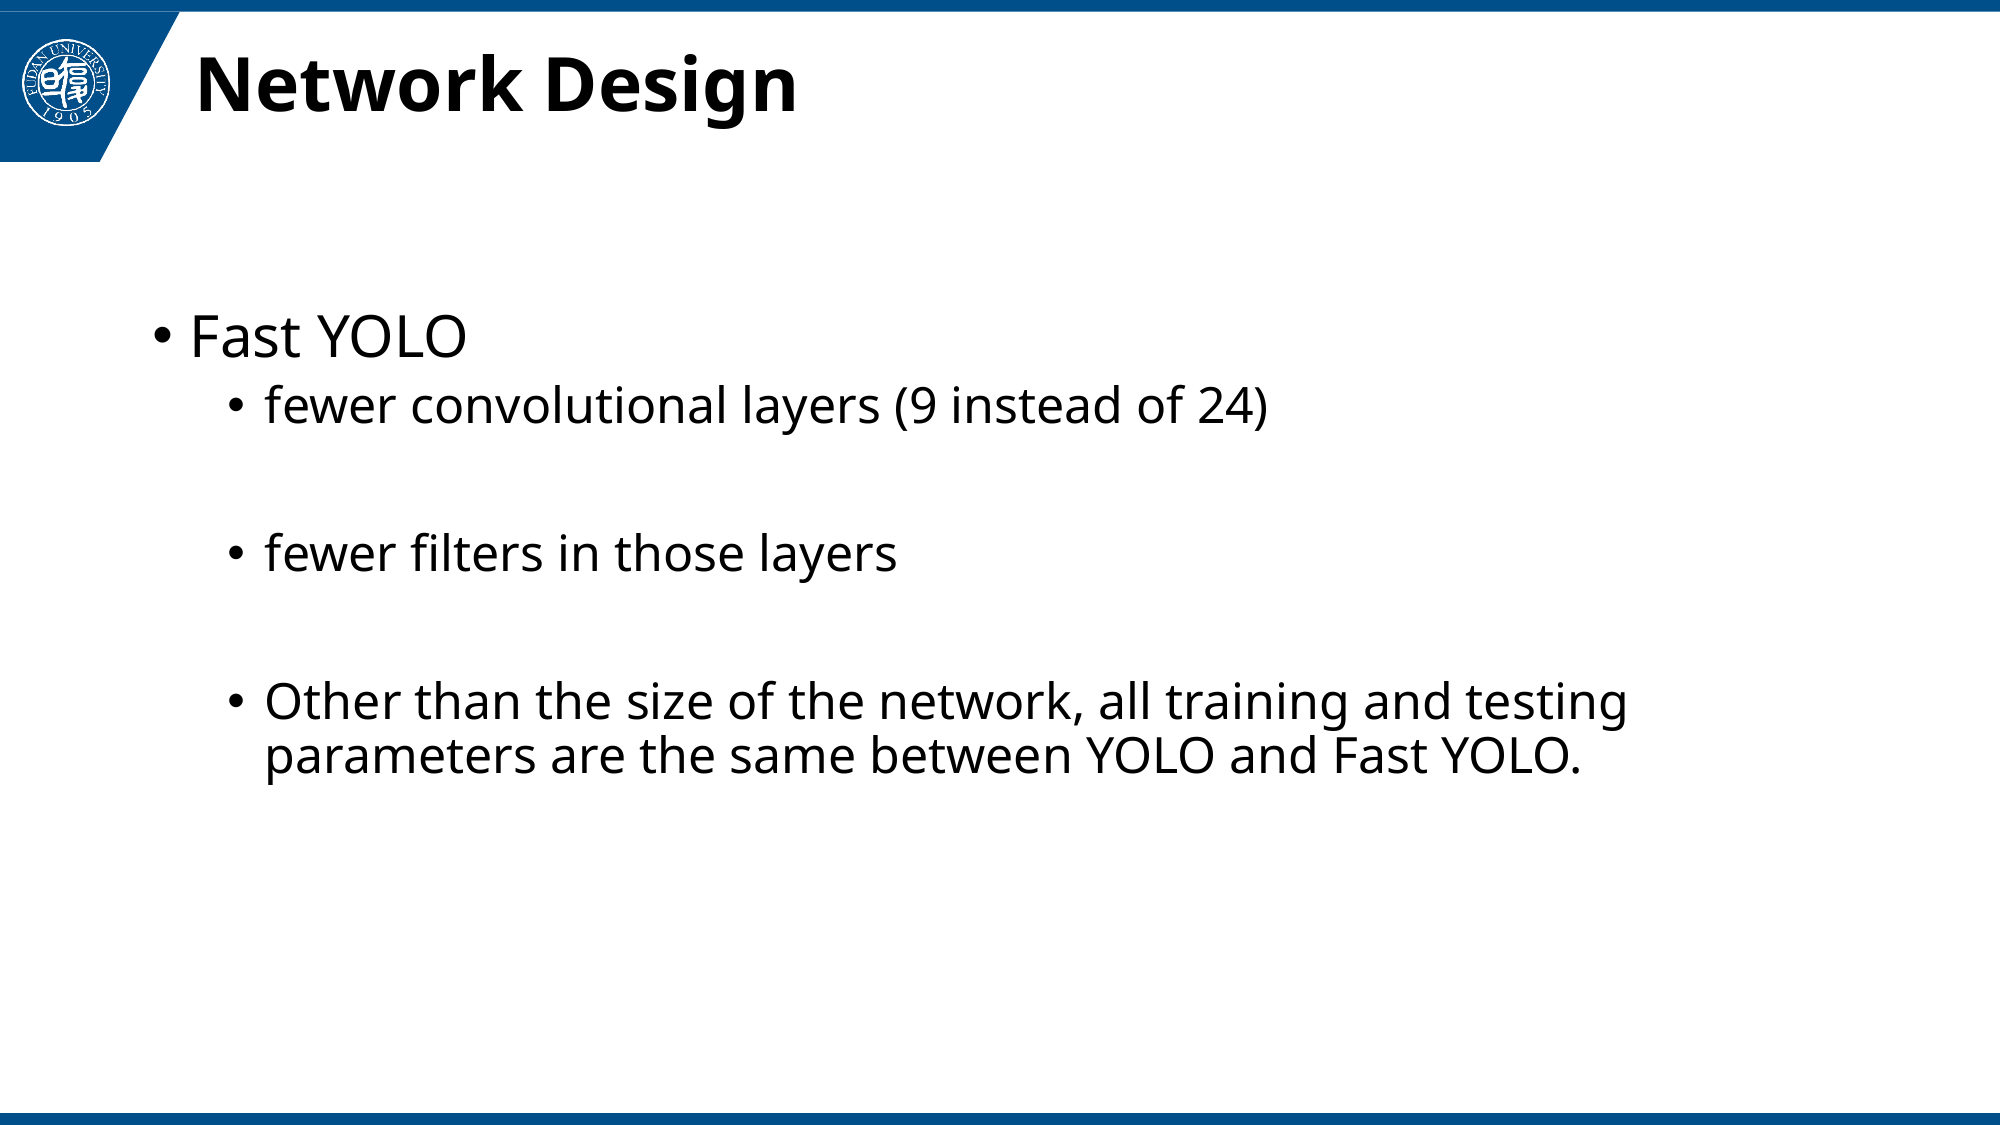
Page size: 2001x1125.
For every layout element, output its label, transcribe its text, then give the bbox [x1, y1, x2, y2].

list Fast YOLO fewer convolutional layers (9 instead of 24) fewer filters in those layers Other than the size of the network, all training and testing parameters are the same between YOLO and Fast YOLO. [137, 299, 1863, 1014]
picture [22, 39, 110, 126]
title Network Design [179, 11, 1863, 162]
